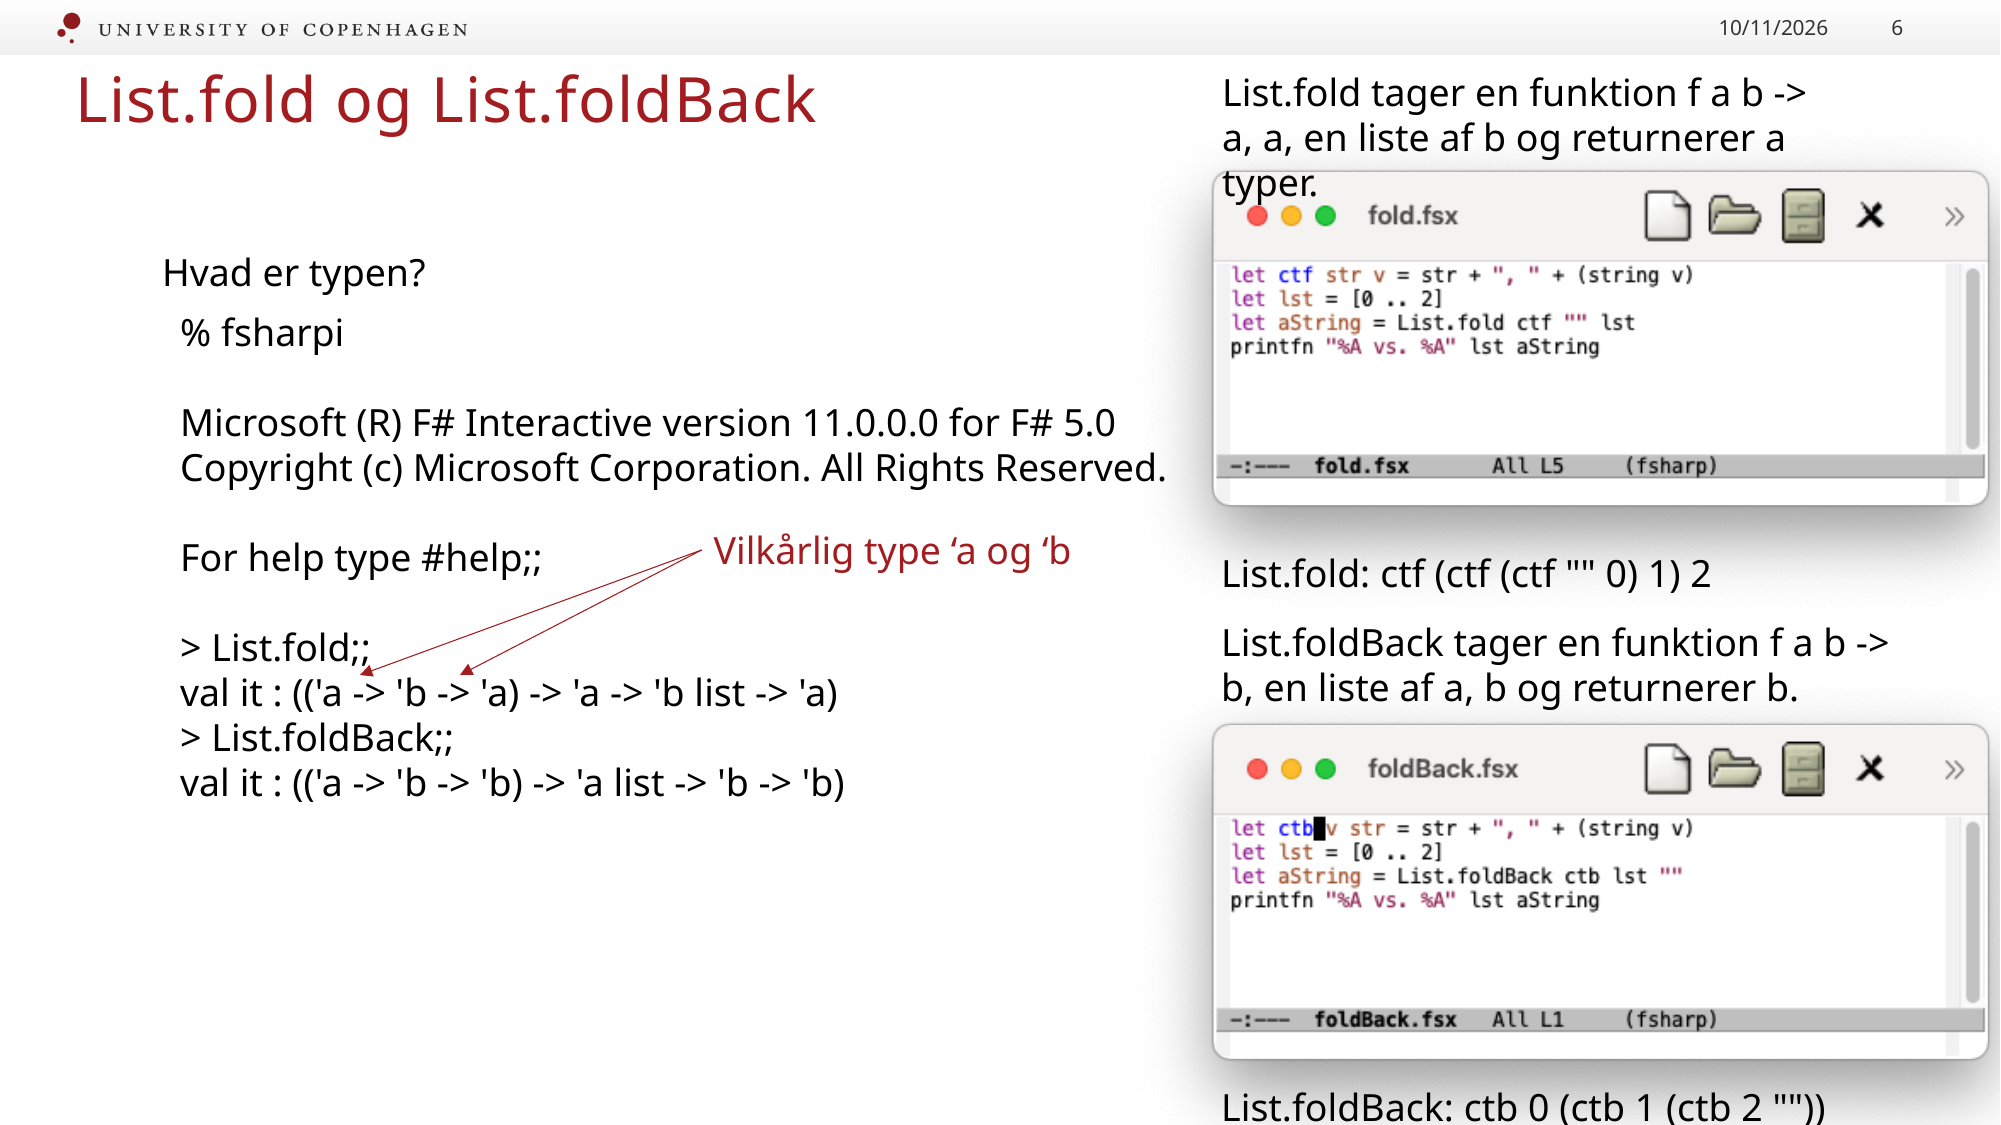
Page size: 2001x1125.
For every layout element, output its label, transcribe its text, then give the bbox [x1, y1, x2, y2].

text_box List.foldBack tager en funktion f a b -> b, en liste af a, b og returnerer b. [1206, 632, 1914, 660]
picture [92, 15, 475, 42]
slide_number 6 [1840, 14, 1904, 43]
text_box Vilkårlig type ‘a og ‘b [698, 519, 1087, 580]
text_box % fsharpi Microsoft (R) F# Interactive version 11.0.0.0 for F# 5.0 Copyright (c) Microsoft Corporation. All Rights Reserved. For help type #help;; > List.fold;; val it : (('a -> 'b -> 'a) -> 'a -> 'b list -> 'a) > List.foldBack;; val it : (('a -> 'b -> 'b) -> 'a list -> 'b -> 'b) [165, 301, 1183, 857]
text_box List.fold tager en funktion f a b -> a, a, en liste af b og returnerer a typer. [1207, 61, 1861, 107]
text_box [359, 549, 459, 675]
text_box List.fold og List.foldBack [75, 59, 1801, 126]
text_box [459, 549, 702, 675]
text_box Hvad er typen? [147, 241, 441, 301]
picture [1117, 107, 2000, 632]
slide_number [1694, 14, 1829, 43]
picture [1117, 660, 2000, 1125]
